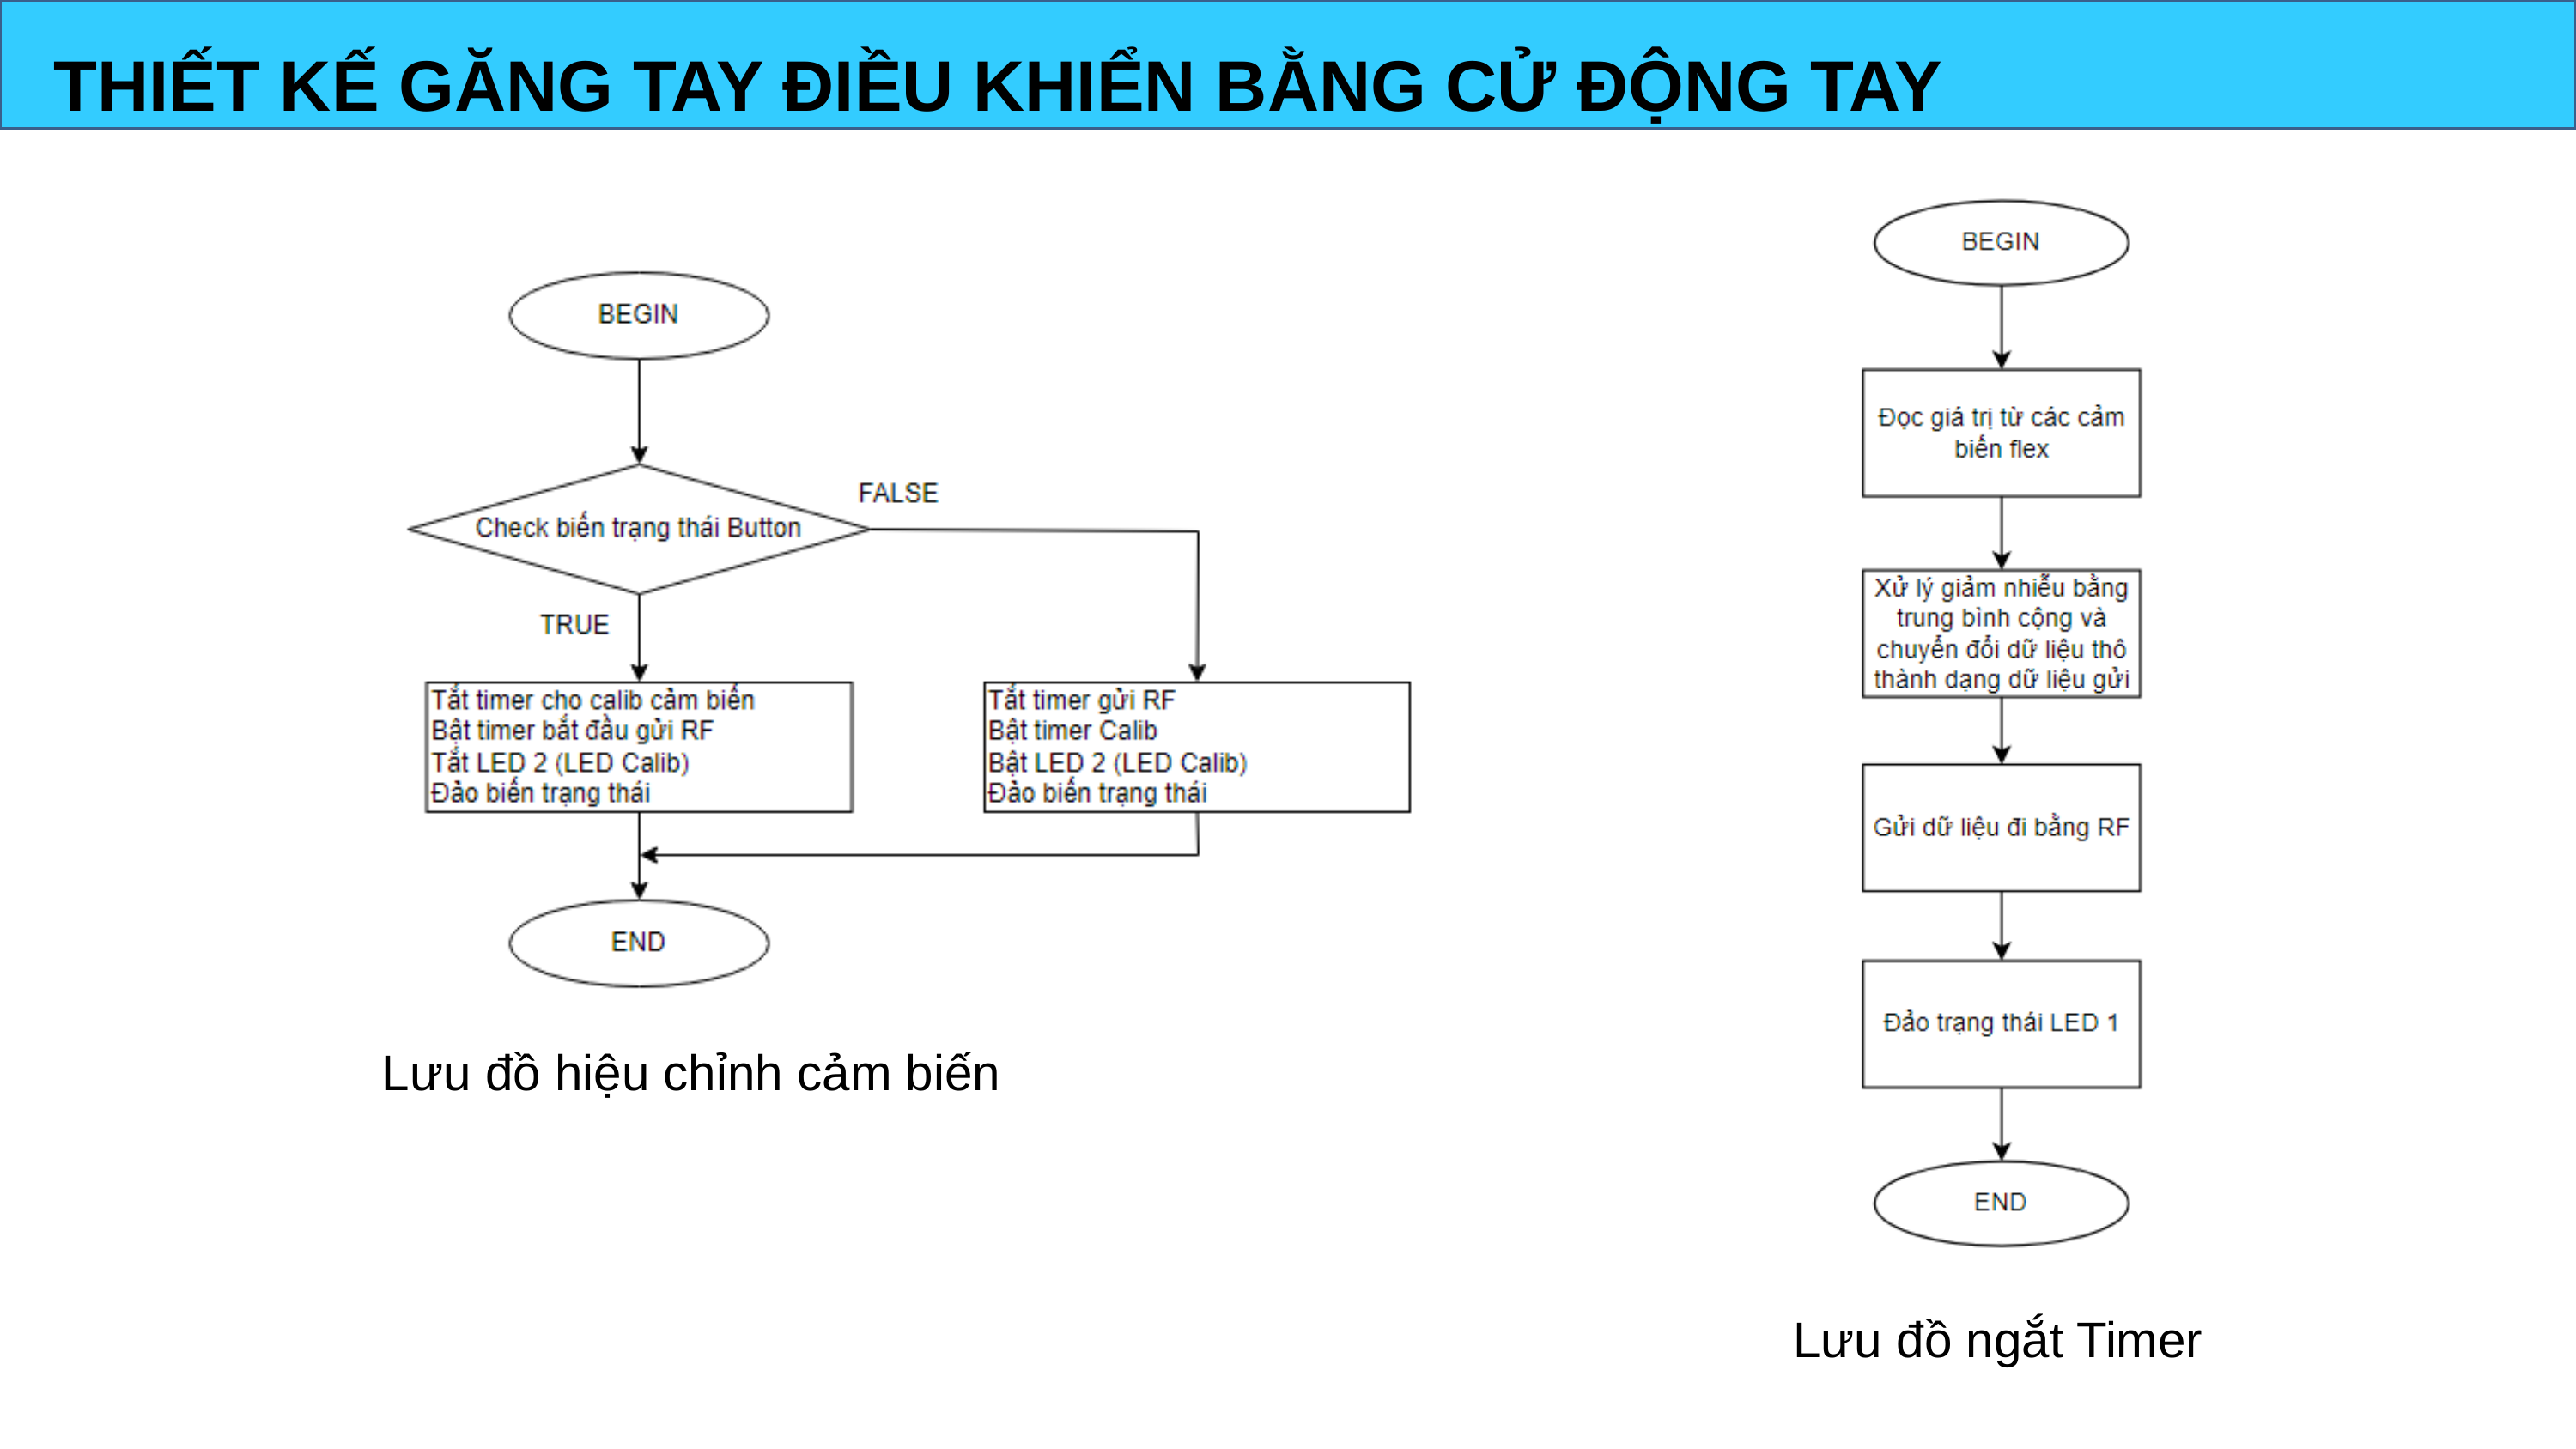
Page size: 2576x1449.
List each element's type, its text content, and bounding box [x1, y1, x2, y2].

text_box THIẾT KẾ GĂNG TAY ĐIỀU KHIỂN BẰNG CỬ ĐỘNG TAY [53, 0, 1999, 125]
picture [386, 254, 1425, 1003]
text_box Lưu đồ ngắt Timer [1612, 1282, 2385, 1367]
picture [1832, 191, 2165, 1257]
text_box Lưu đồ hiệu chỉnh cảm biến [381, 1016, 1155, 1101]
text_box [0, 0, 2576, 130]
